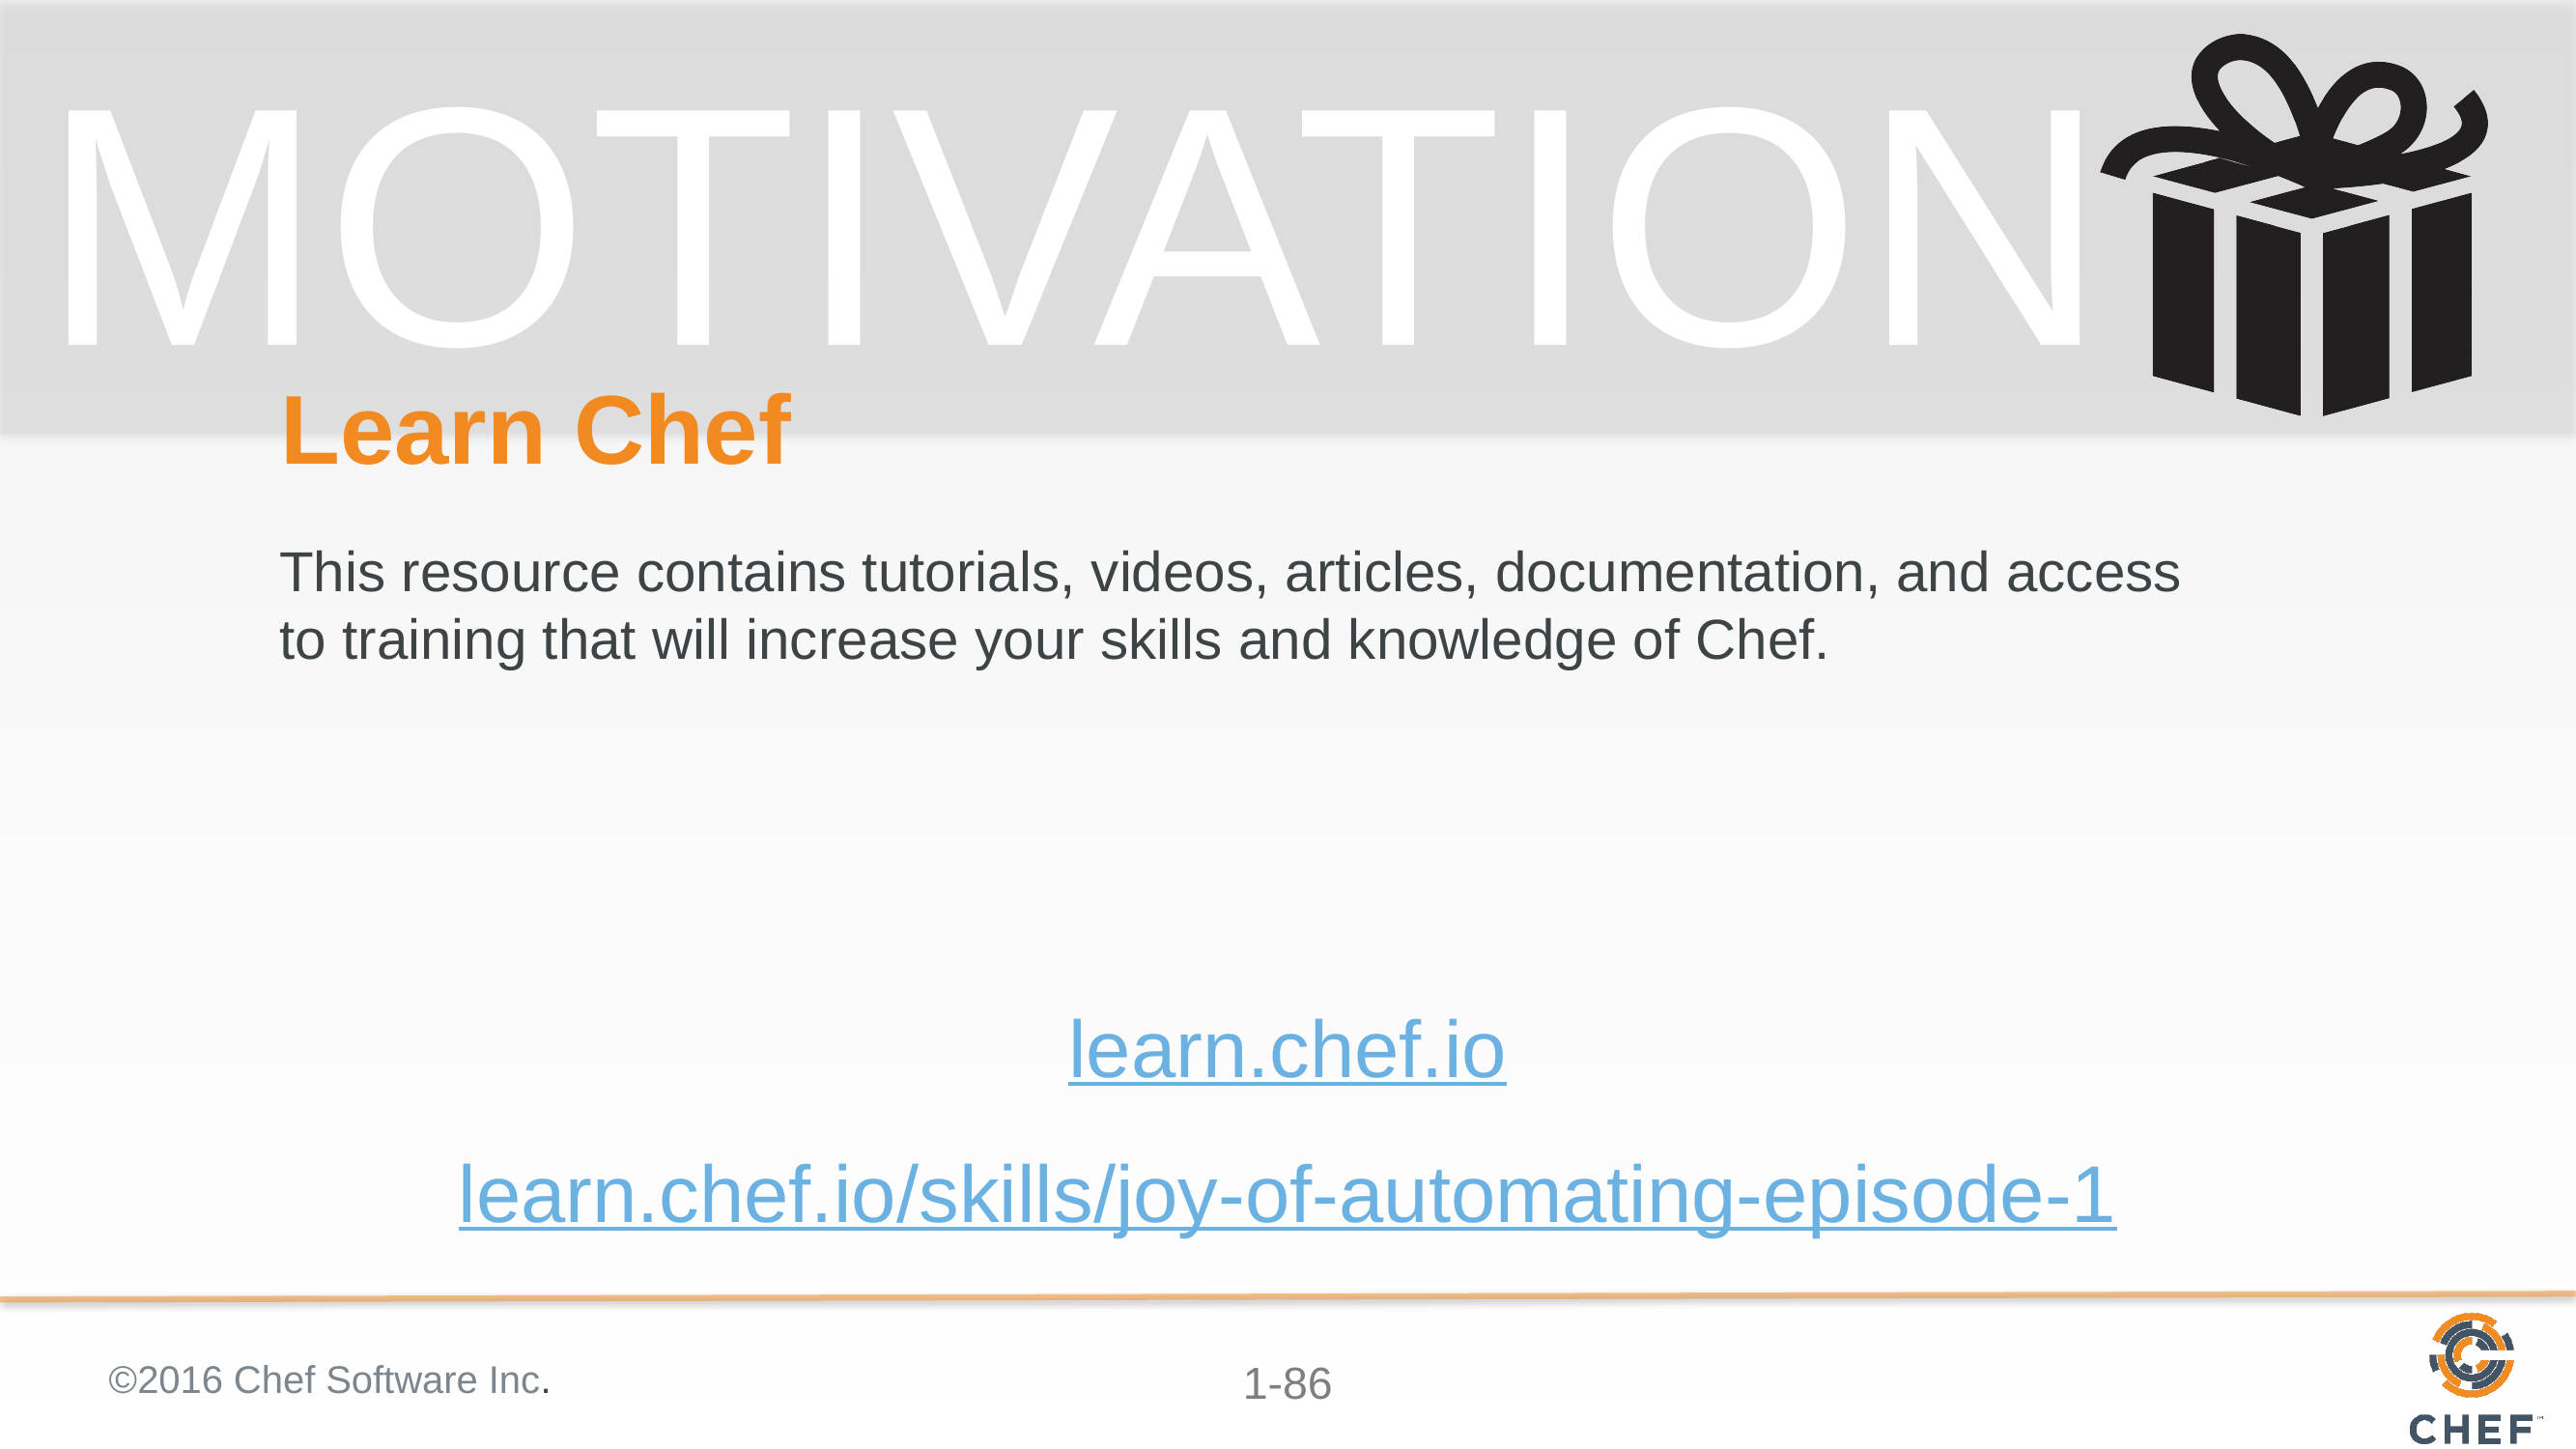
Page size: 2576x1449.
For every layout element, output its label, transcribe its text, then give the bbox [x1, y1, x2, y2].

title Learn Chef [266, 364, 2218, 500]
text_box learn.chef.io/skills/joy-of-automating-episode-1 [412, 1126, 2164, 1272]
picture [2399, 1297, 2551, 1449]
subtitle This resource contains tutorials, videos, articles, documentation, and access to training that will increase your skills and knowledge of Chef. [265, 520, 2217, 953]
picture [2100, 34, 2488, 416]
text_box learn.chef.io [887, 981, 1689, 1126]
